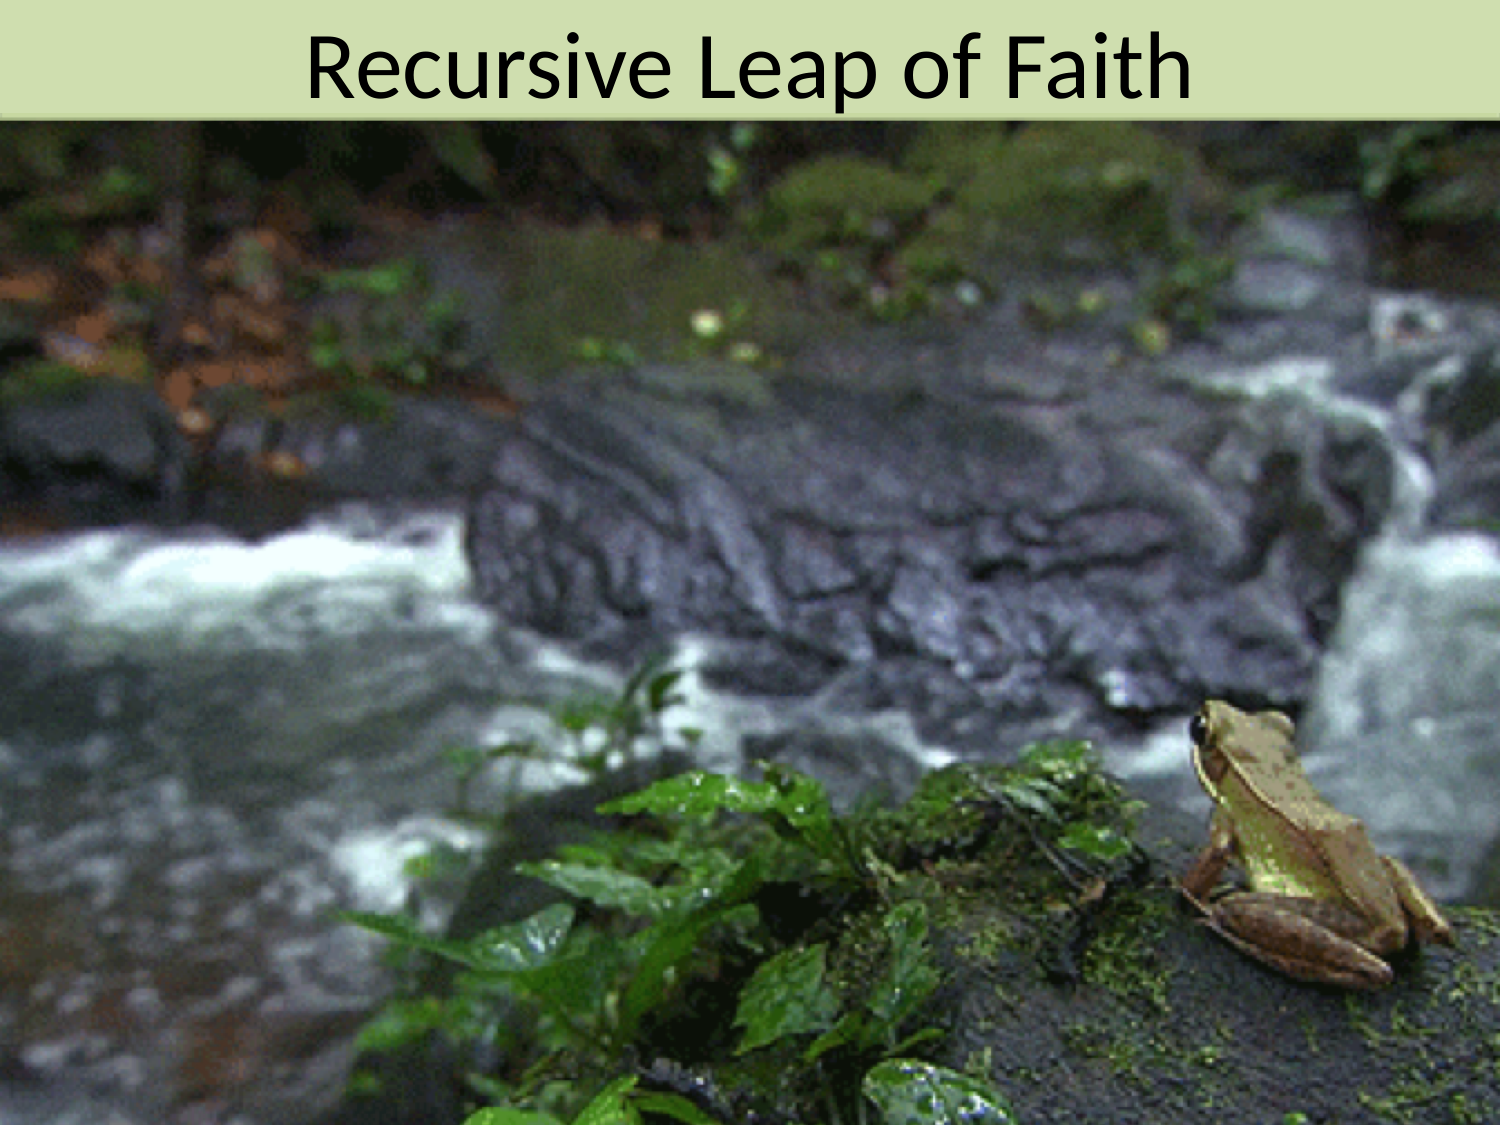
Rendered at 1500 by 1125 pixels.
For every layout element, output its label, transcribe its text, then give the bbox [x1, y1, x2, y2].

picture [0, 113, 1500, 1125]
text_box Recursive Leap of Faith [0, 0, 1500, 113]
